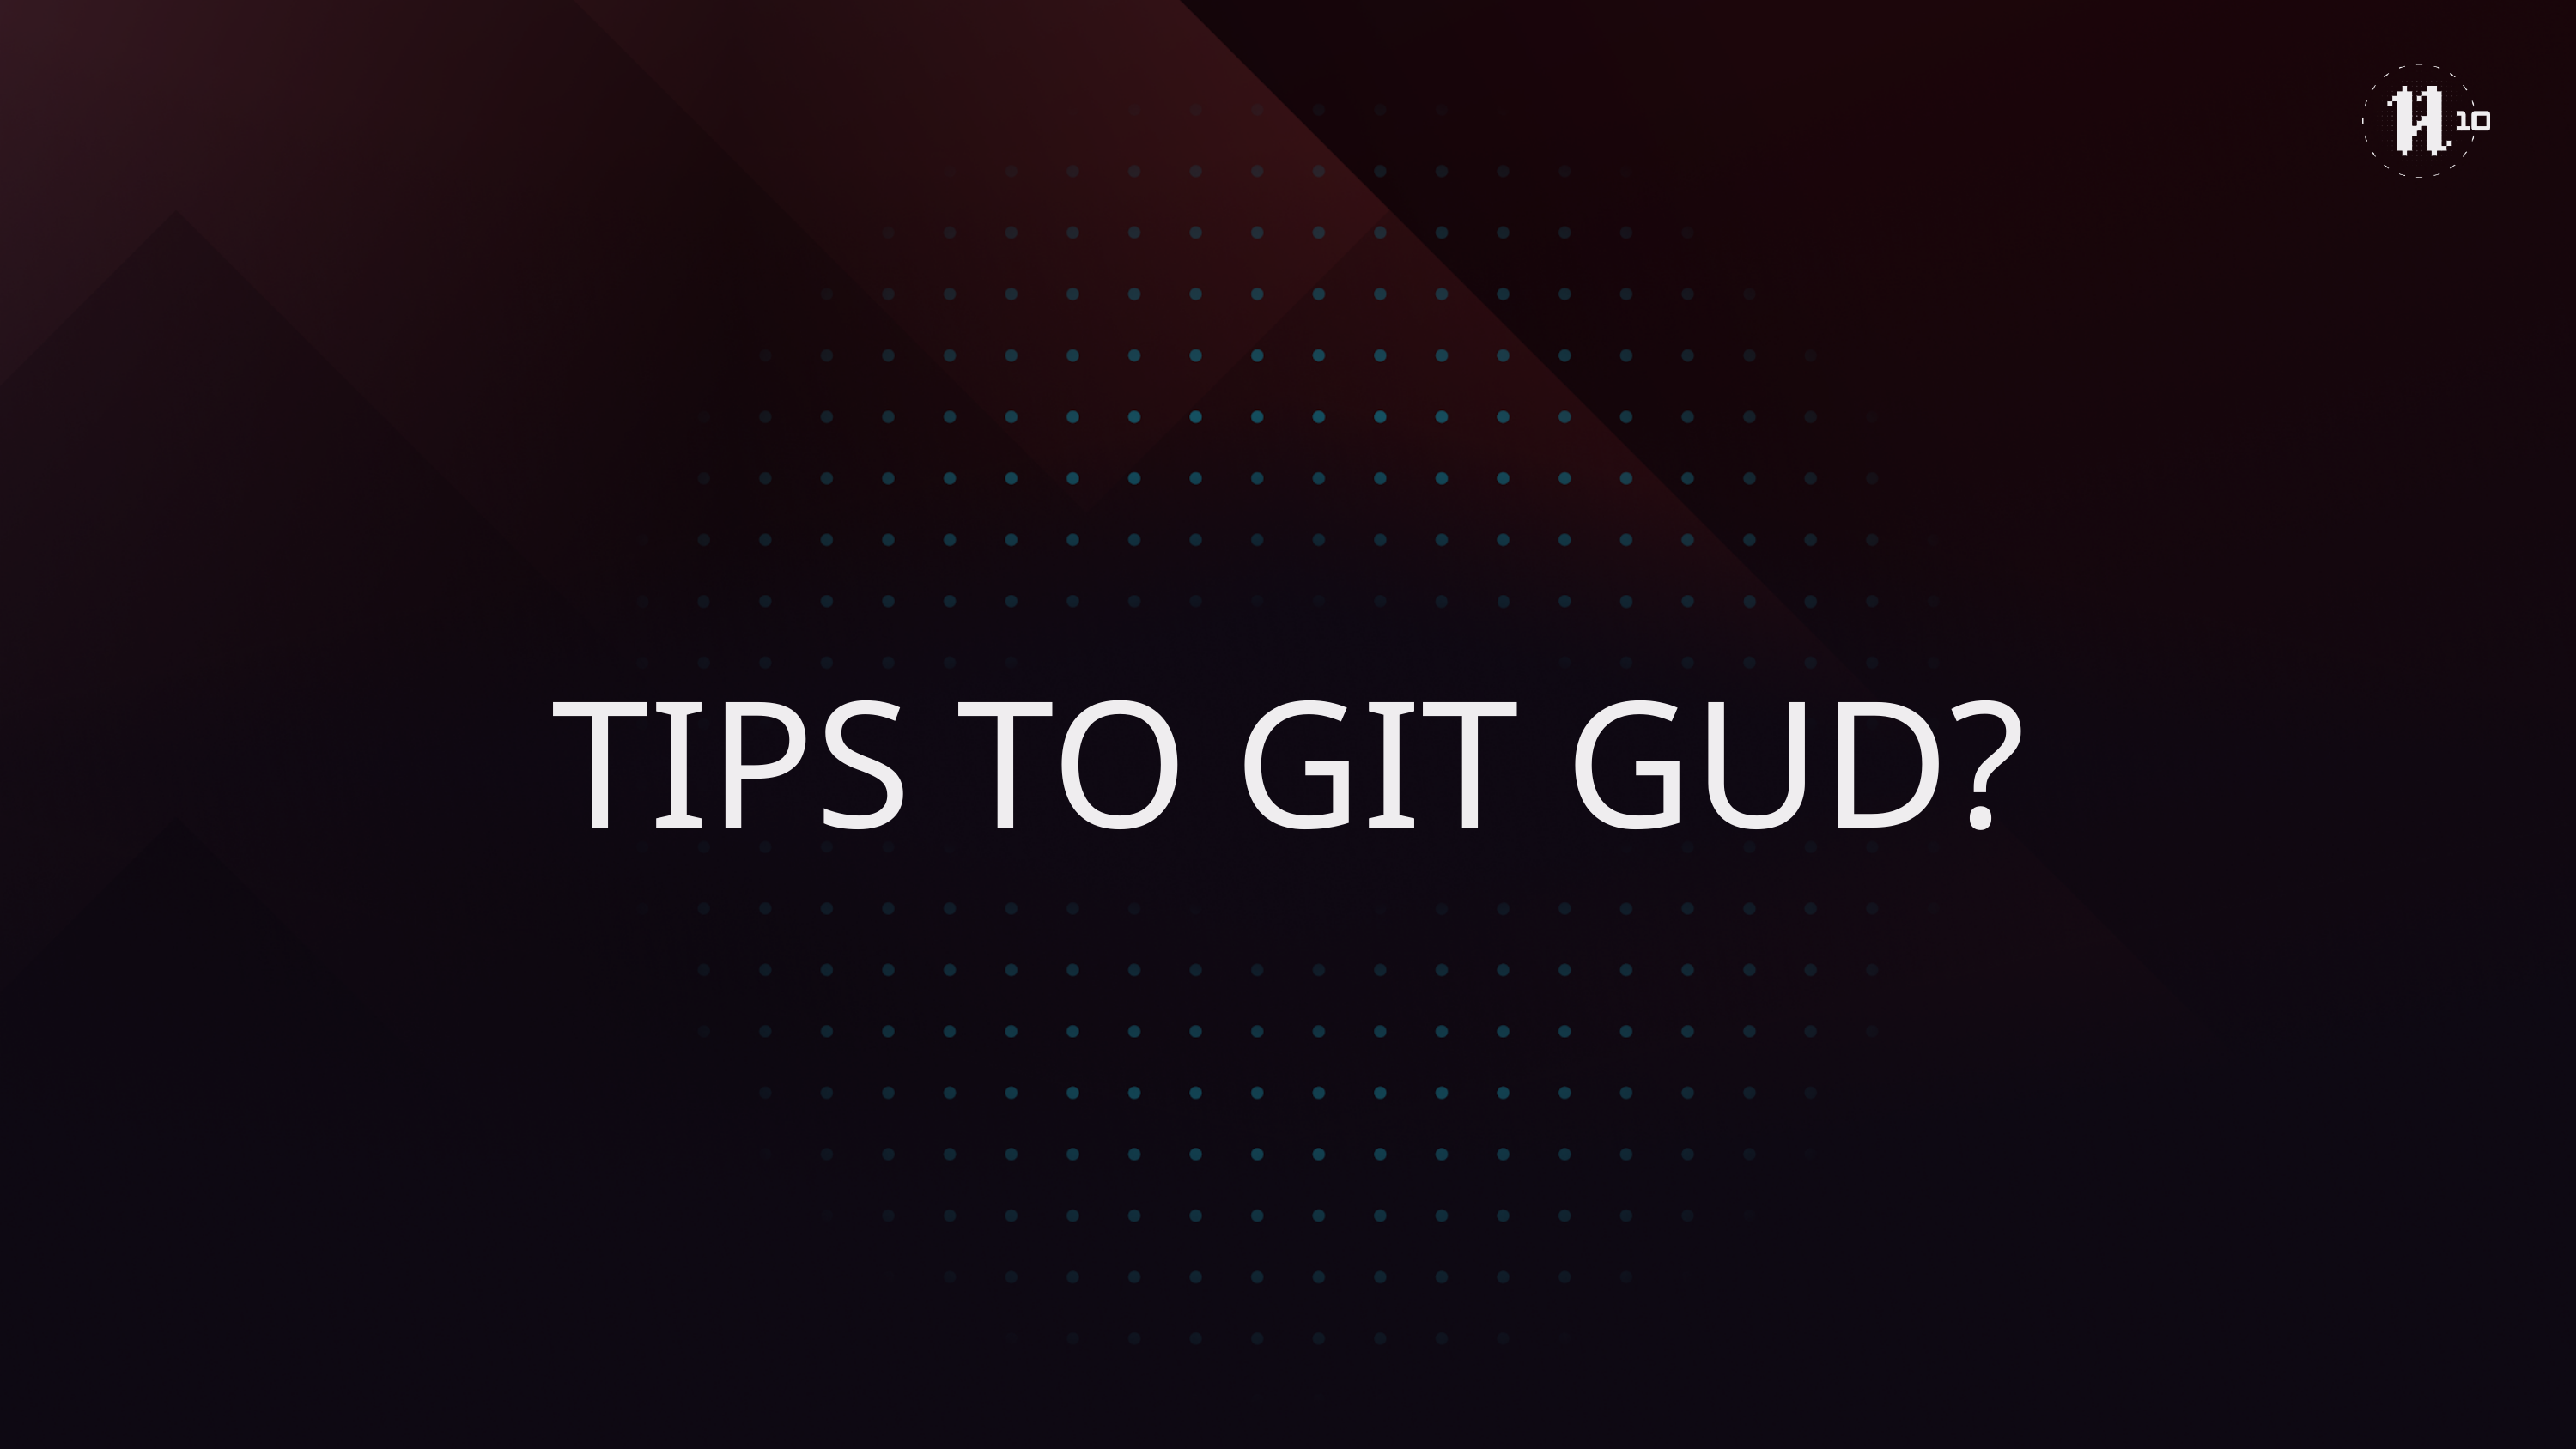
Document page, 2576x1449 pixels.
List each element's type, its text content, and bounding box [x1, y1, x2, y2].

text_box TIPS TO GIT GUD? [88, 631, 2490, 851]
picture [0, 0, 2576, 1449]
